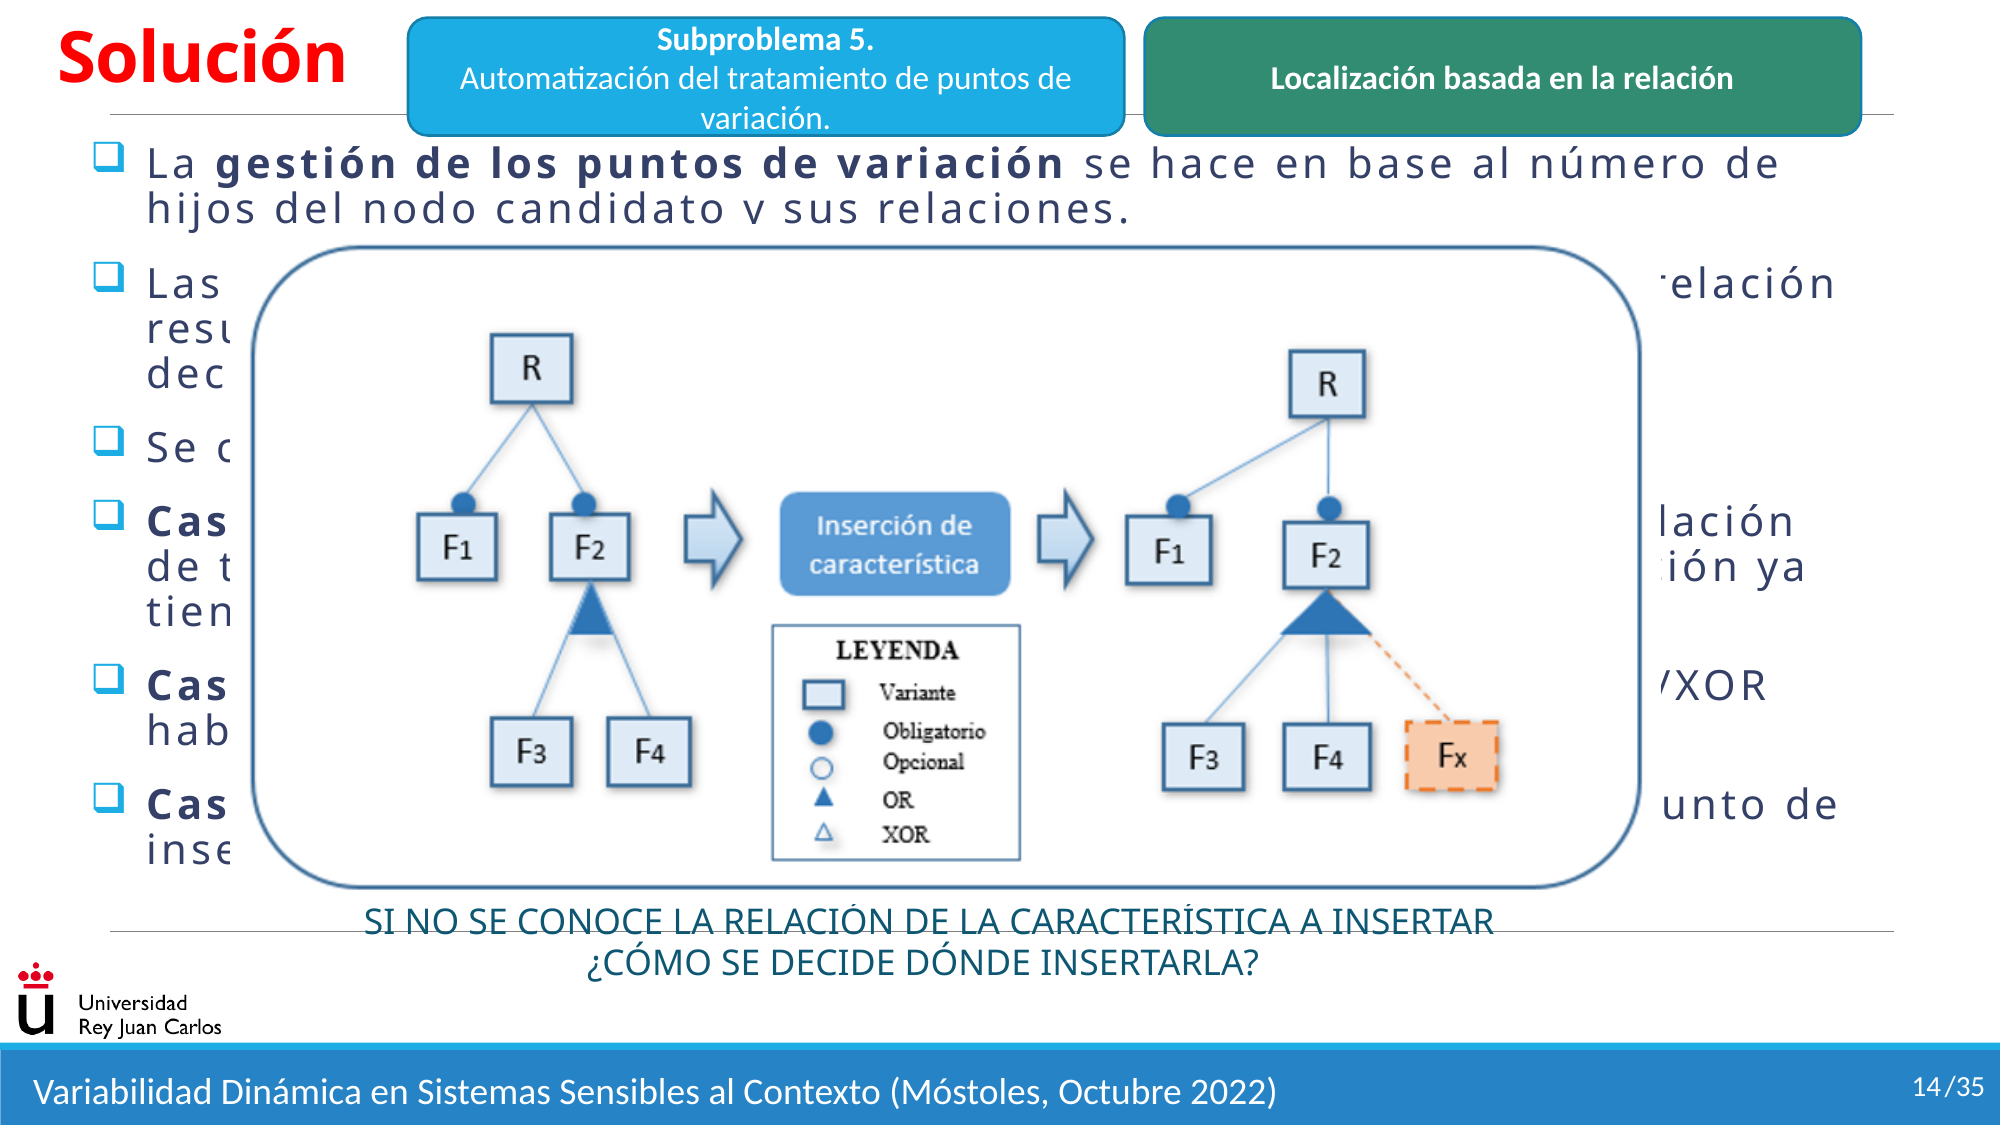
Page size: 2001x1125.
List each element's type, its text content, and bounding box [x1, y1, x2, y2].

text_box Solución [42, 17, 1693, 105]
list SI NO SE CONOCE LA RELACIÓN DE LA CARACTERÍSTICA A INSERTAR ¿CÓMO SE DECIDE DÓNDE INSERTARLA? [174, 886, 1661, 993]
text_box Localización basada en la relación [1143, 16, 1863, 137]
text_box 14 [1835, 1059, 1956, 1110]
text_box La gestión de los puntos de variación se hace en base al número de hijos del nodo candidato y sus relaciones. Las características con un solo hijo simplifican la elección de la relación resultante, siendo la nueva característica la que determine esta decisión. Se contemplan cuatro casos posibles. Caso 2: Ocurre cuando insertamos una característica con una relación de tipo AND en un árbol de variabilidad donde el lugar de inserción ya tiene una relación AND. Caso 3: Ocurre cuando insertamos una característica de tipo OR/XOR habiendo ya una relación OR/XOR. Caso 4: Sucede al insertar una característica obligatoria en un punto de inserción que ya tiene relaciones de tipo AND y OR/XOR. [75, 135, 1884, 900]
picture [18, 961, 222, 1040]
picture [230, 223, 1661, 905]
text_box Subproblema 5. Automatización del tratamiento de puntos de variación. [406, 105, 1126, 137]
